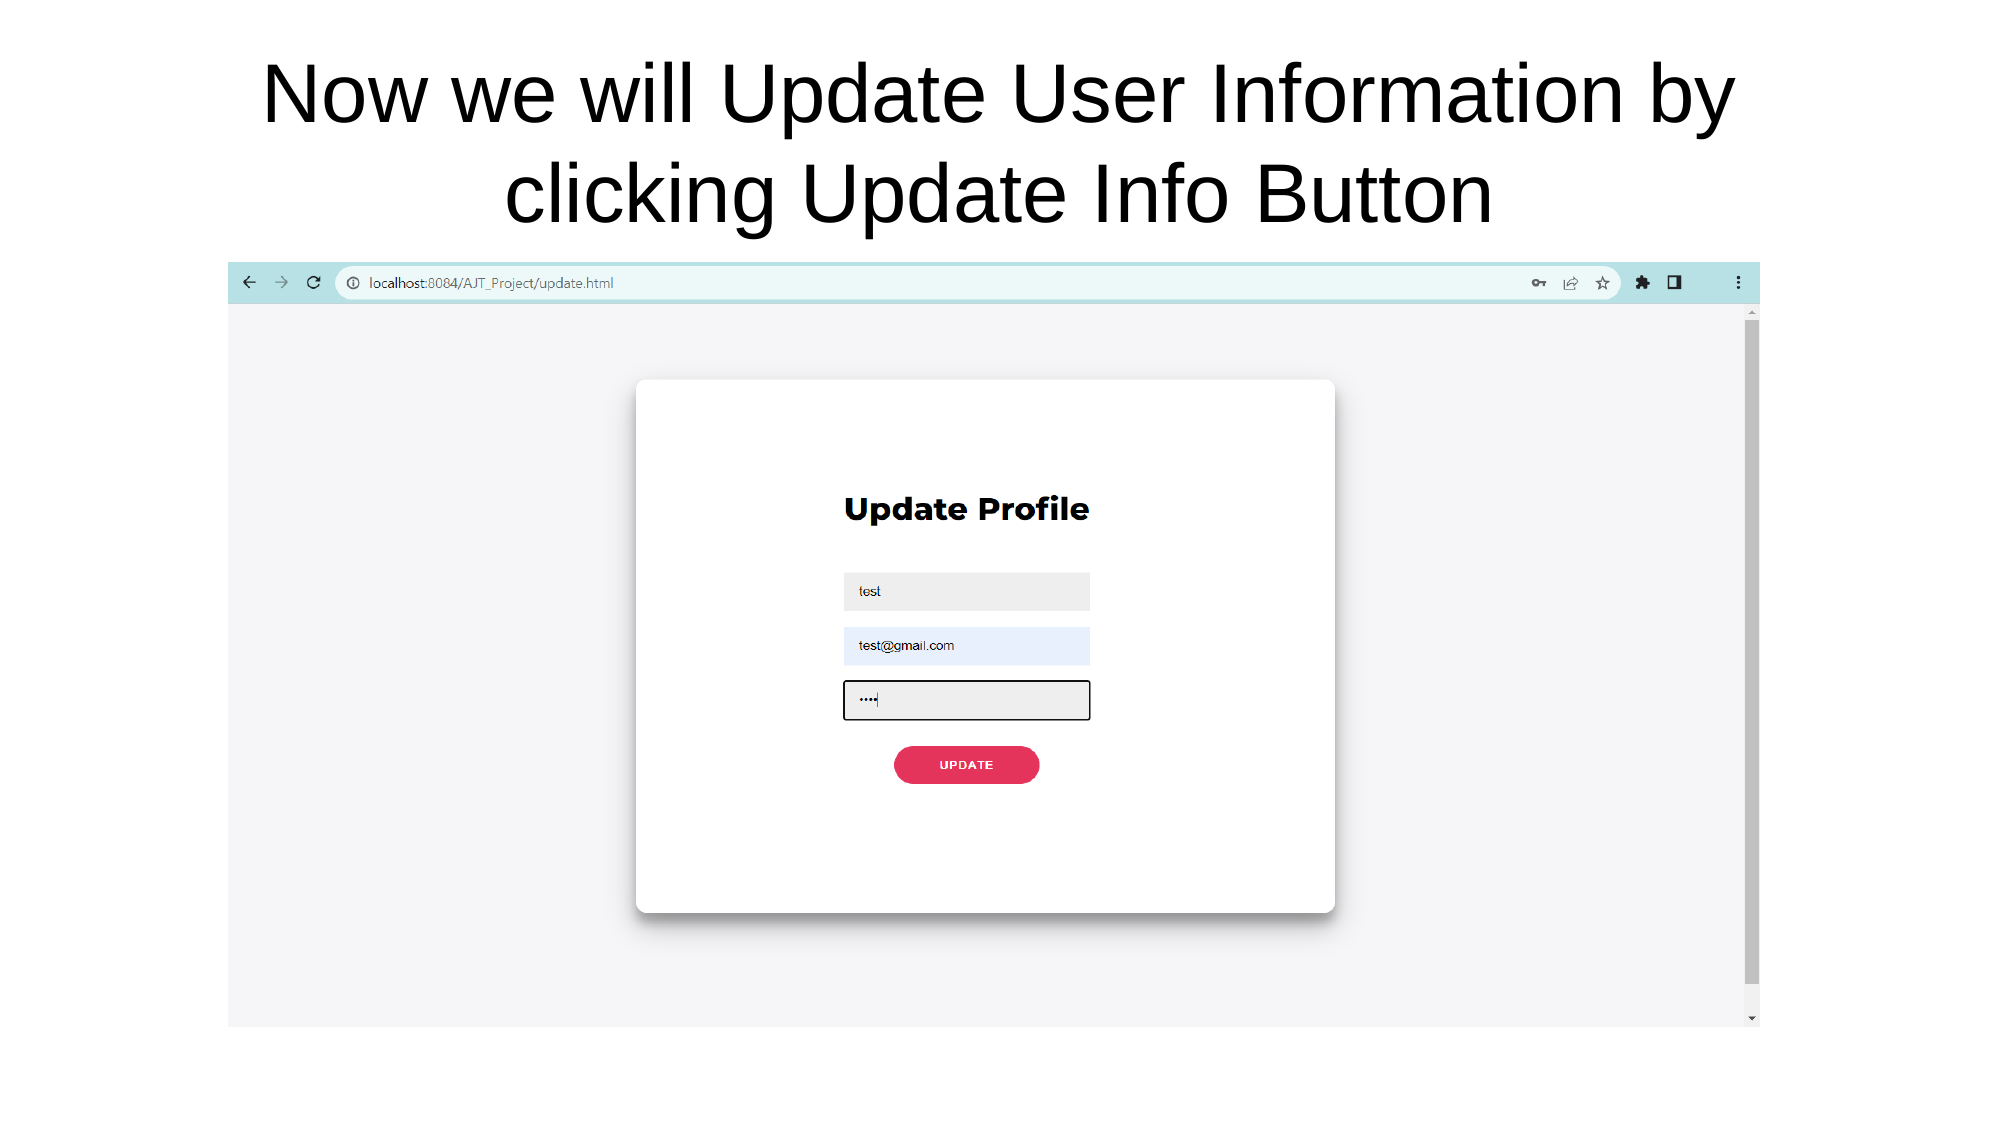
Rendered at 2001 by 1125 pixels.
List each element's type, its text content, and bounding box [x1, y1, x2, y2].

title Now we will Update User Information by clicking Update Info Button [99, 44, 1901, 233]
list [228, 262, 1760, 1027]
